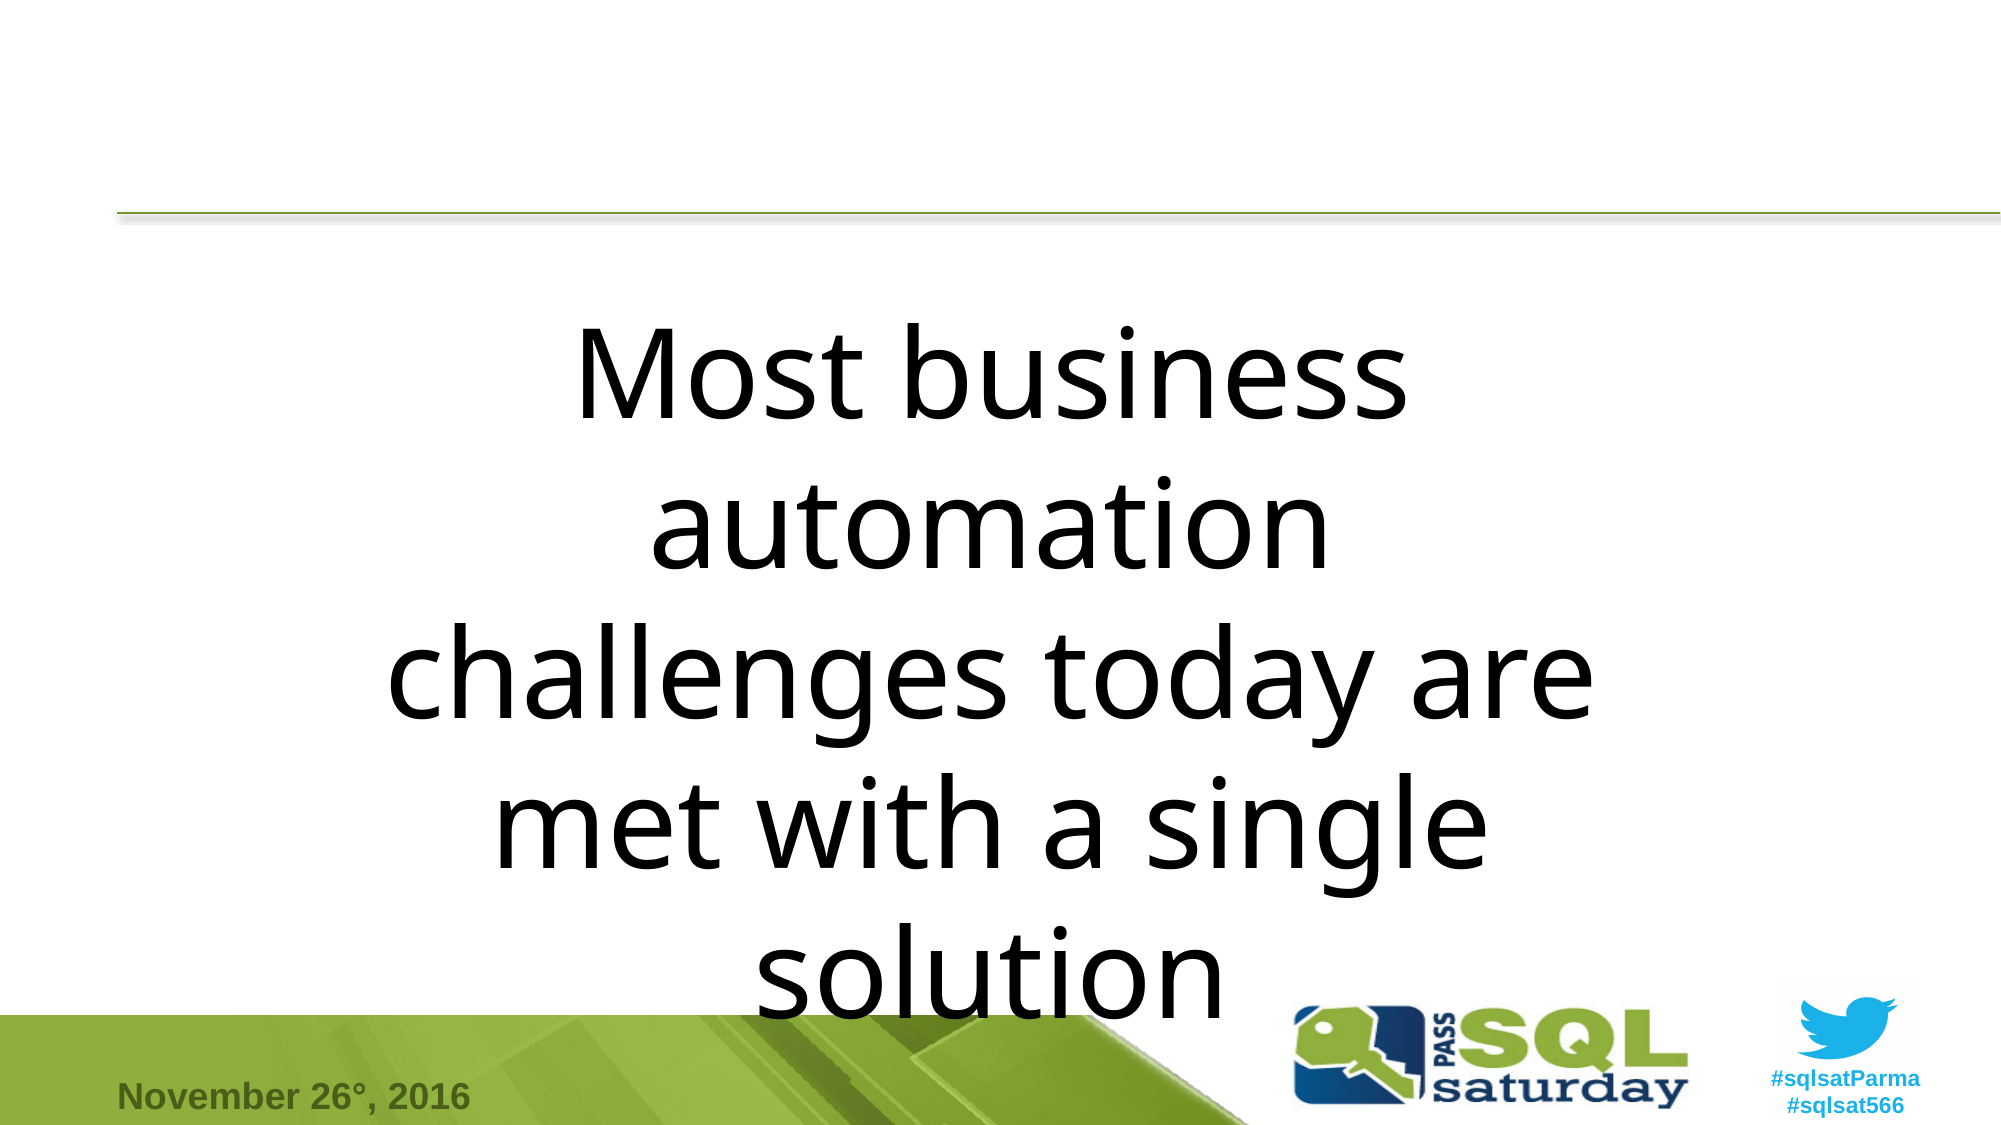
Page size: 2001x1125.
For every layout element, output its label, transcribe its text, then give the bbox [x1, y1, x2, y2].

text_box Most business automation challenges today are met with a single solution [312, 285, 1672, 1051]
picture [0, 977, 1709, 1125]
picture [1776, 974, 1919, 1082]
